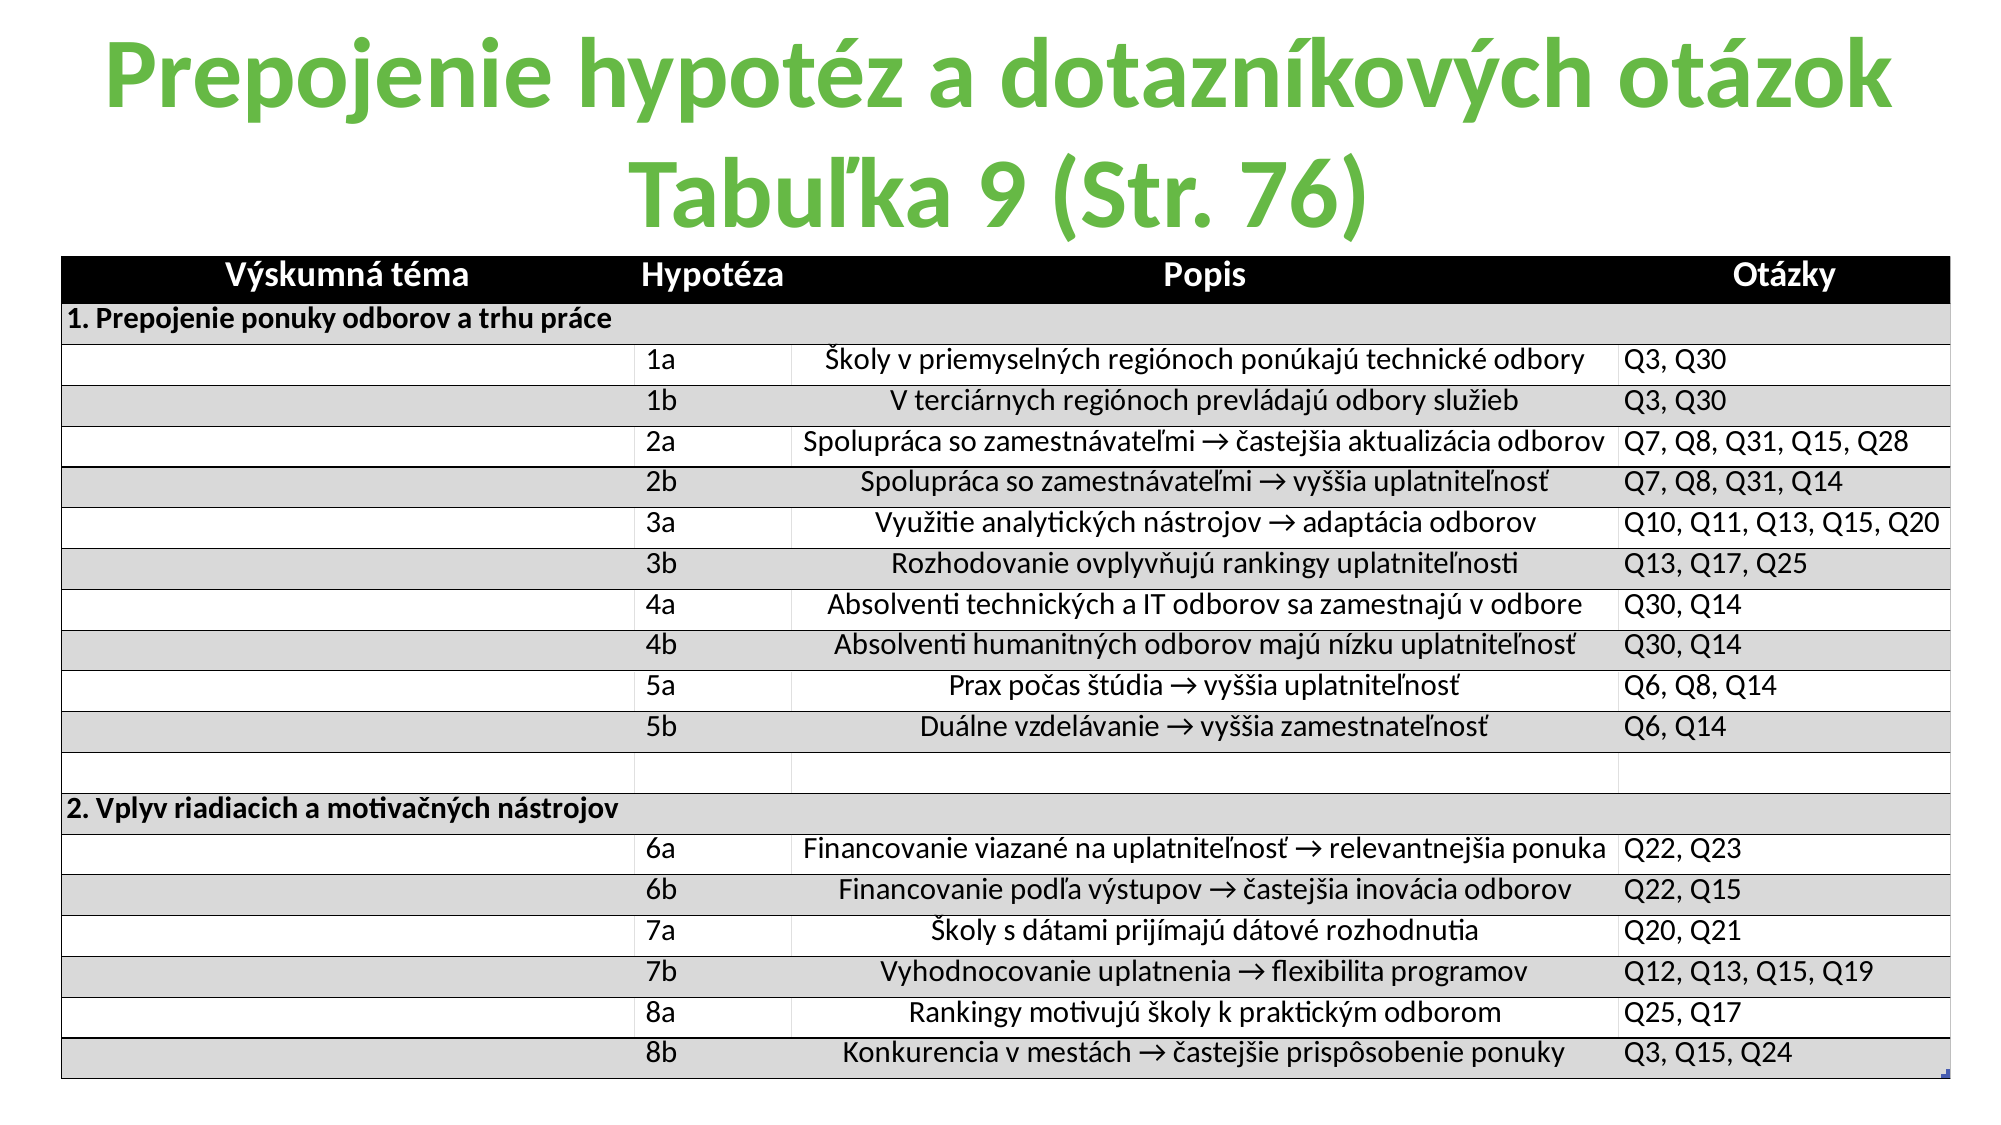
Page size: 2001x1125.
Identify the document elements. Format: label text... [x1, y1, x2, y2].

title Prepojenie hypotéz a dotazníkových otázok Tabuľka 9 (Str. 76) [0, 0, 2000, 256]
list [60, 255, 1952, 1080]
